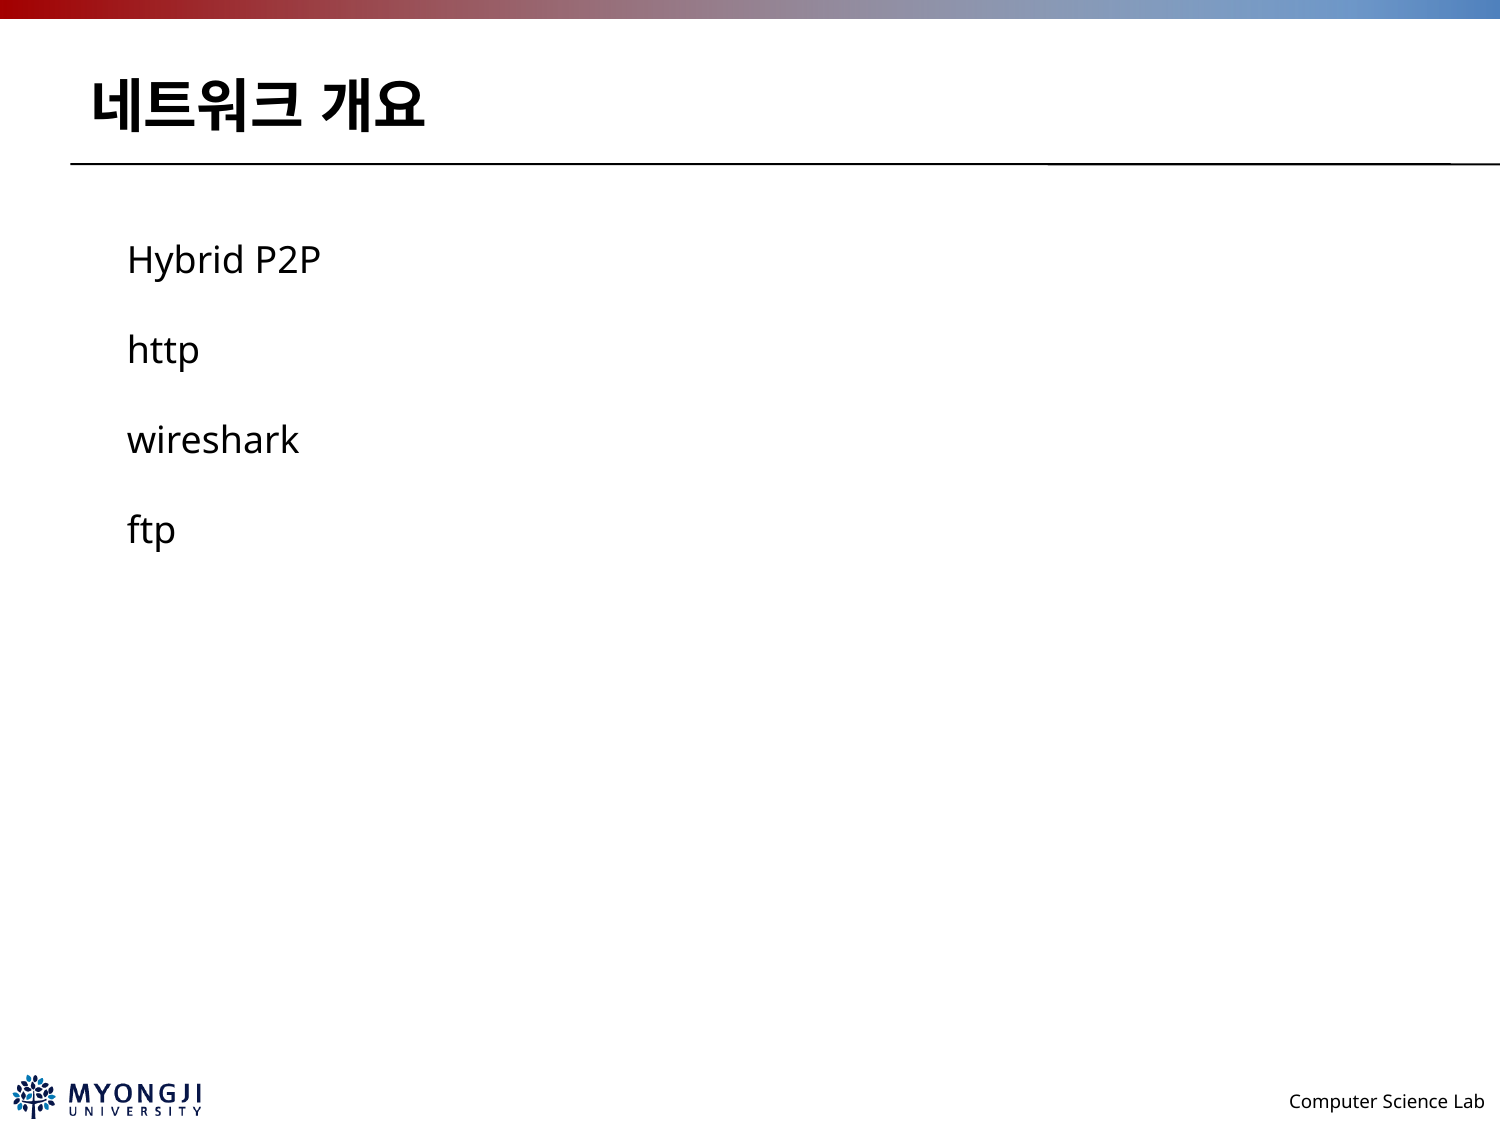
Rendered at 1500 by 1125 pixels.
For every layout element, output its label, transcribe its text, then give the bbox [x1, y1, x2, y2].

picture [0, 1066, 256, 1125]
text_box Hybrid P2P http wireshark ftp [112, 229, 863, 559]
title 네트워크 개요 [75, 45, 1477, 164]
